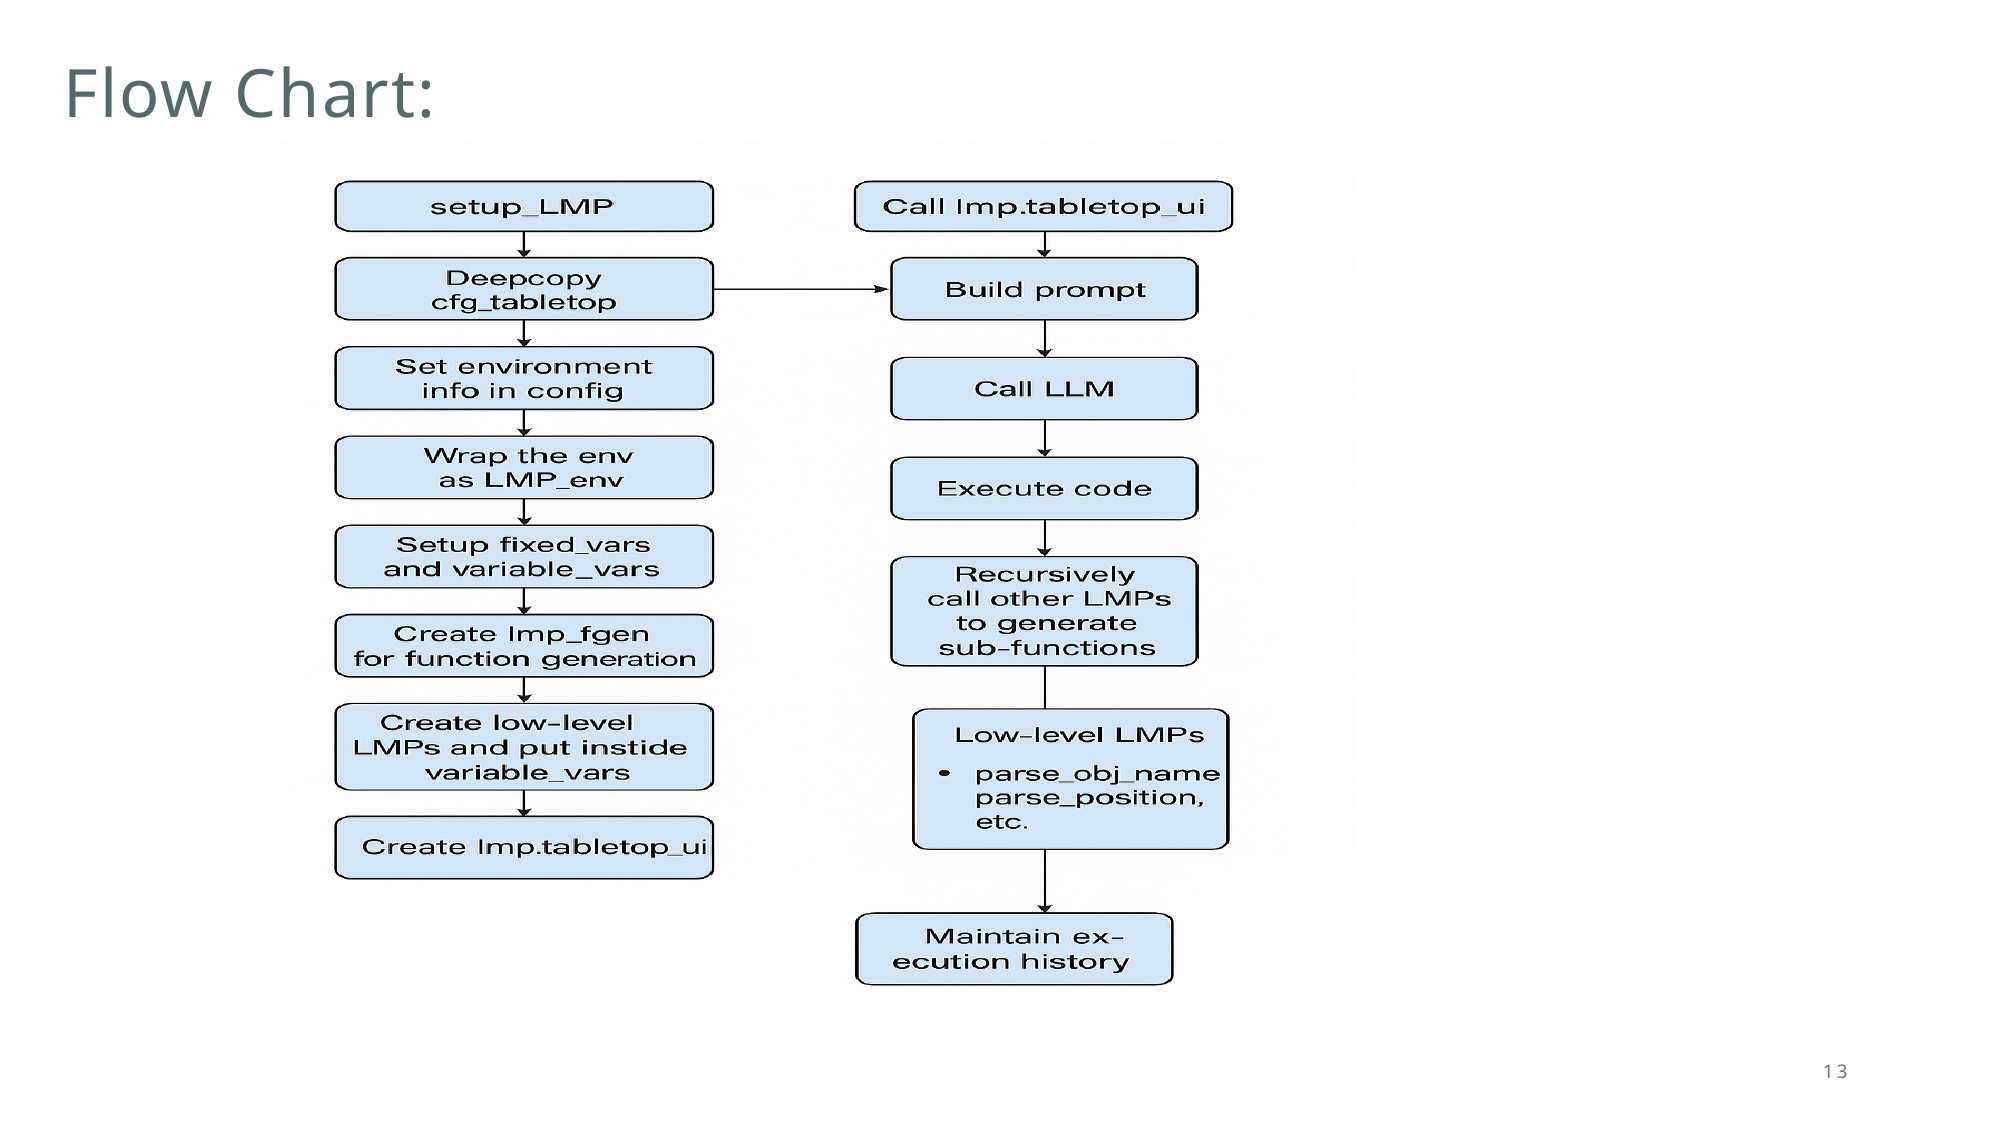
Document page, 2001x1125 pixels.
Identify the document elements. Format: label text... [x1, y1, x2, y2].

slide_number 13 [1412, 1042, 1863, 1103]
title Flow Chart: [49, 55, 1960, 137]
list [214, 139, 1355, 1073]
